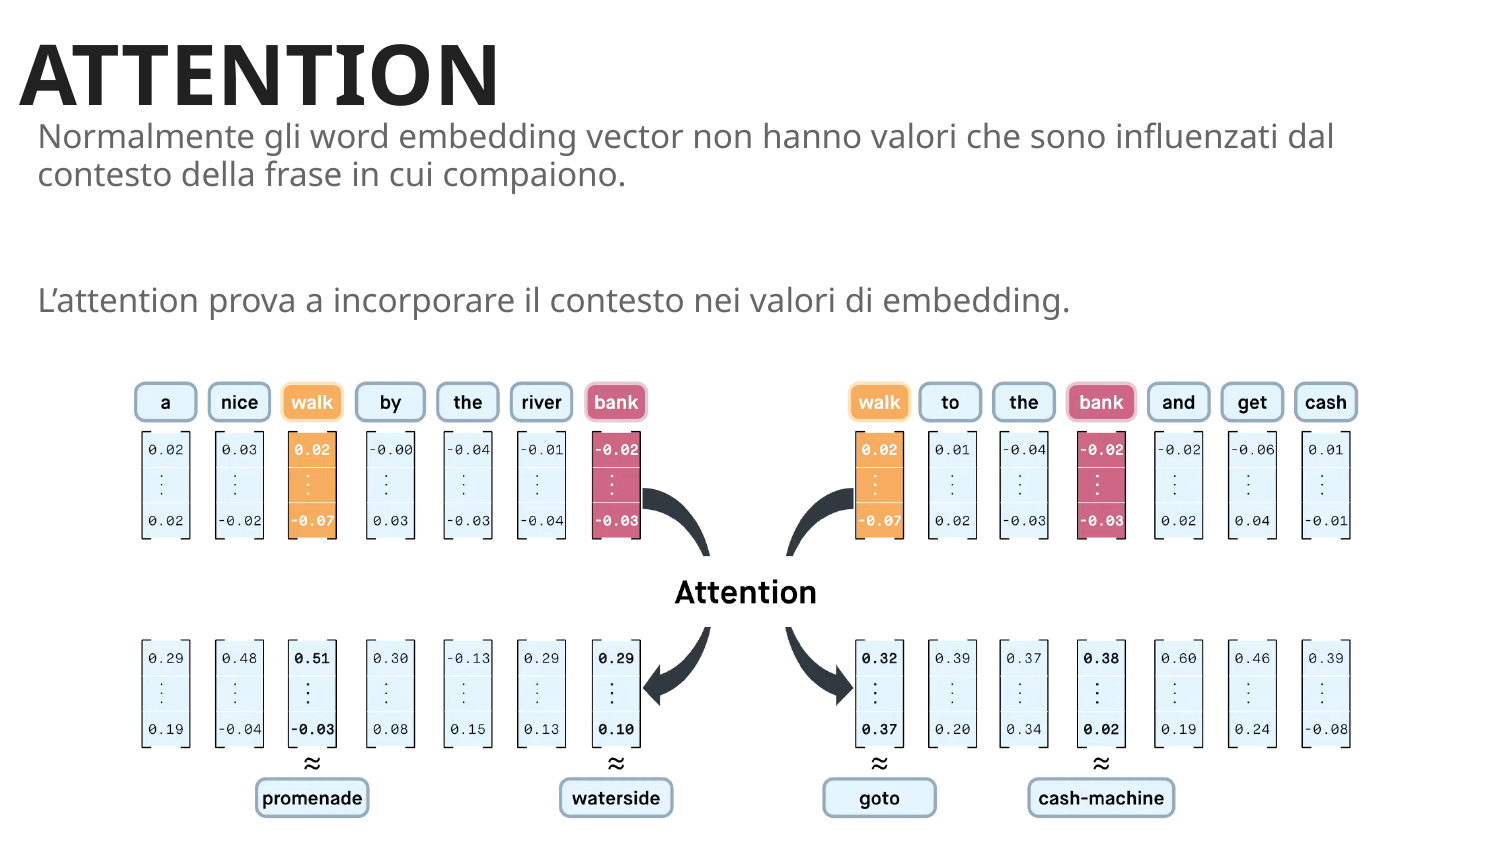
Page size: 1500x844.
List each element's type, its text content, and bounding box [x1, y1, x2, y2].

list Normalmente gli word embedding vector non hanno valori che sono influenzati dal contesto della frase in cui compaiono. L’attention prova a incorporare il contesto nei valori di embedding. [4, 109, 1480, 653]
title ATTENTION [4, 6, 1403, 109]
picture [118, 364, 1366, 844]
